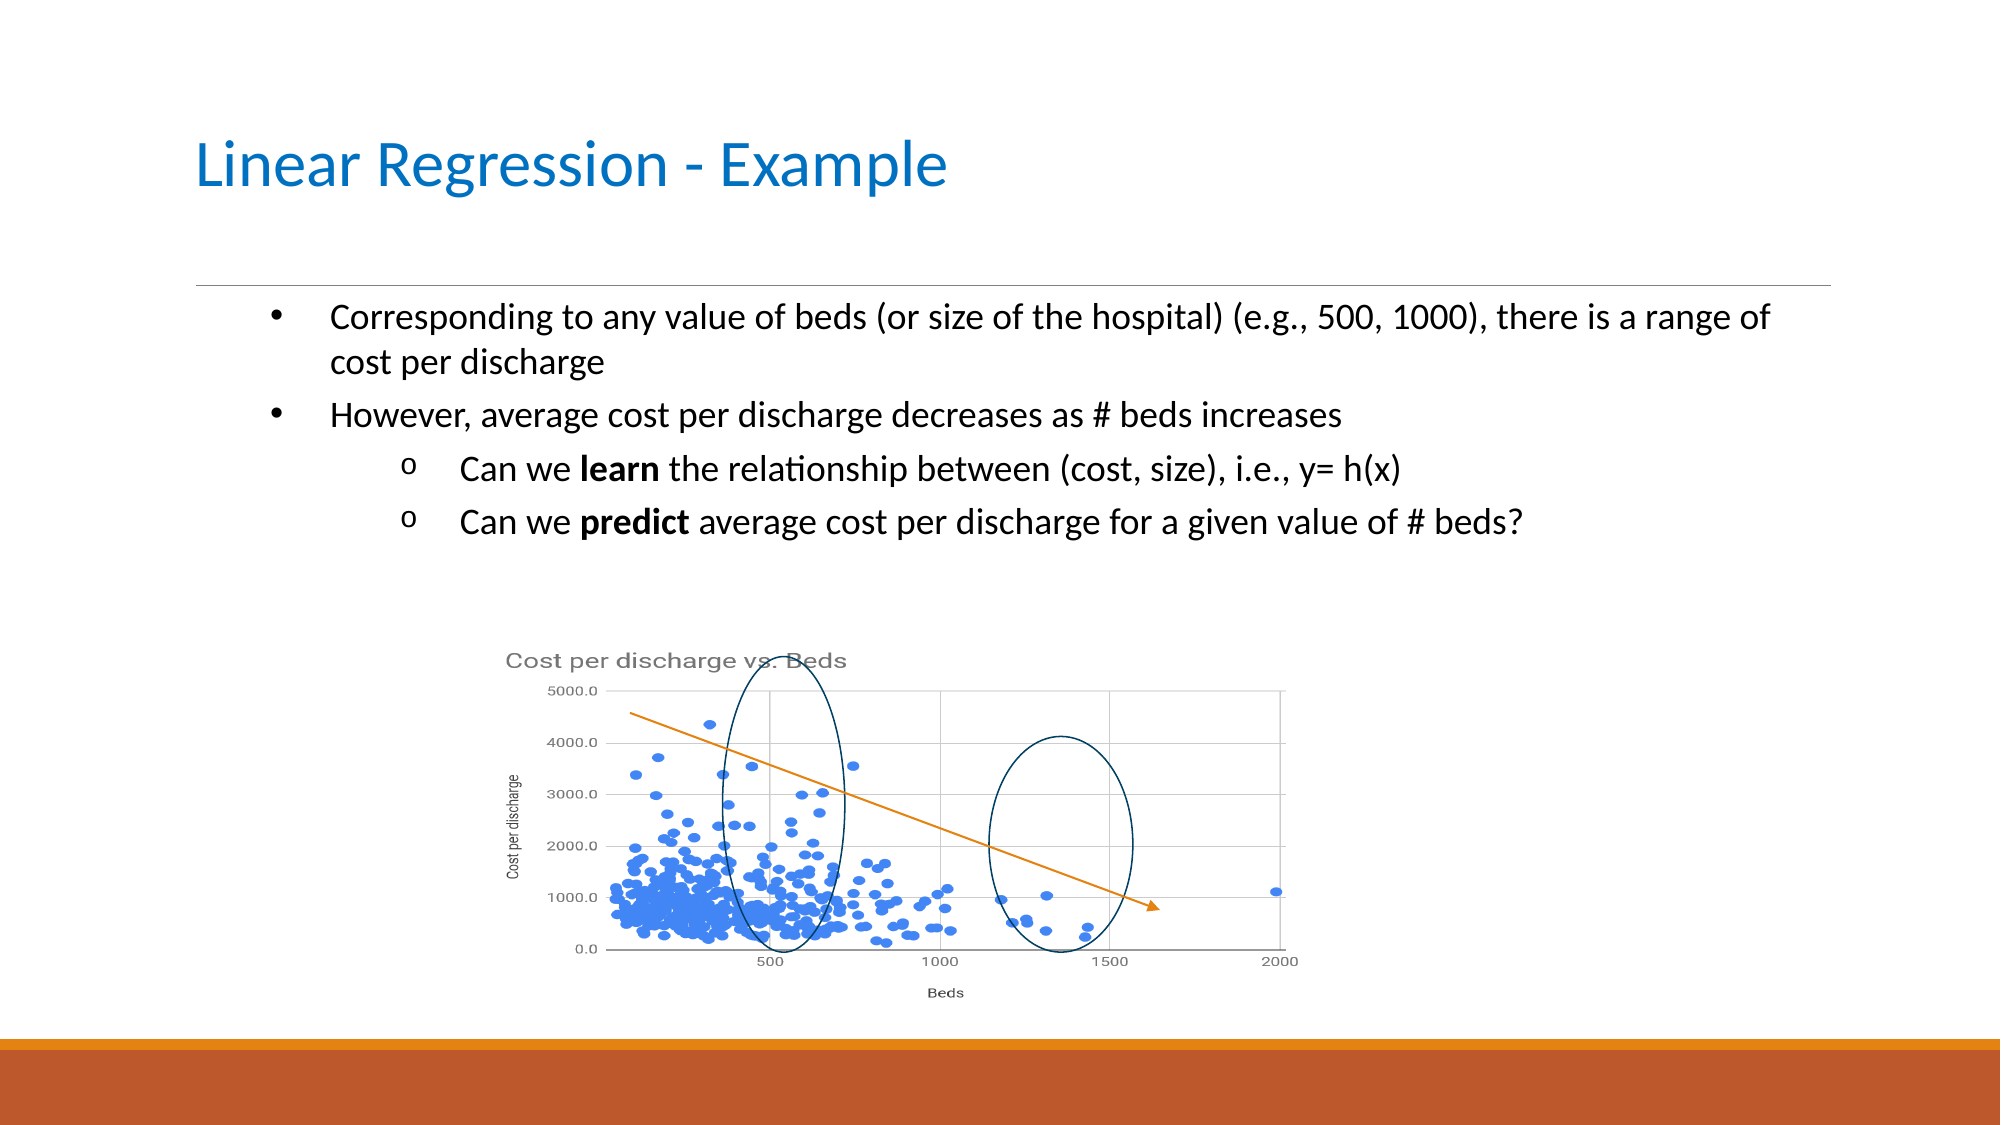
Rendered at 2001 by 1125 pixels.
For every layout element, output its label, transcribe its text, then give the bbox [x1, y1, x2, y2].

list Corresponding to any value of beds (or size of the hospital) (e.g., 500, 1000), there is a range of cost per discharge However, average cost per discharge decreases as # beds increases Can we learn the relationship between (cost, size), i.e., y= h(x) Can we predict average cost per discharge for a given value of # beds? [180, 284, 1830, 563]
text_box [629, 712, 1161, 911]
picture [479, 632, 1311, 1019]
title Linear Regression - Example [180, 47, 1830, 284]
